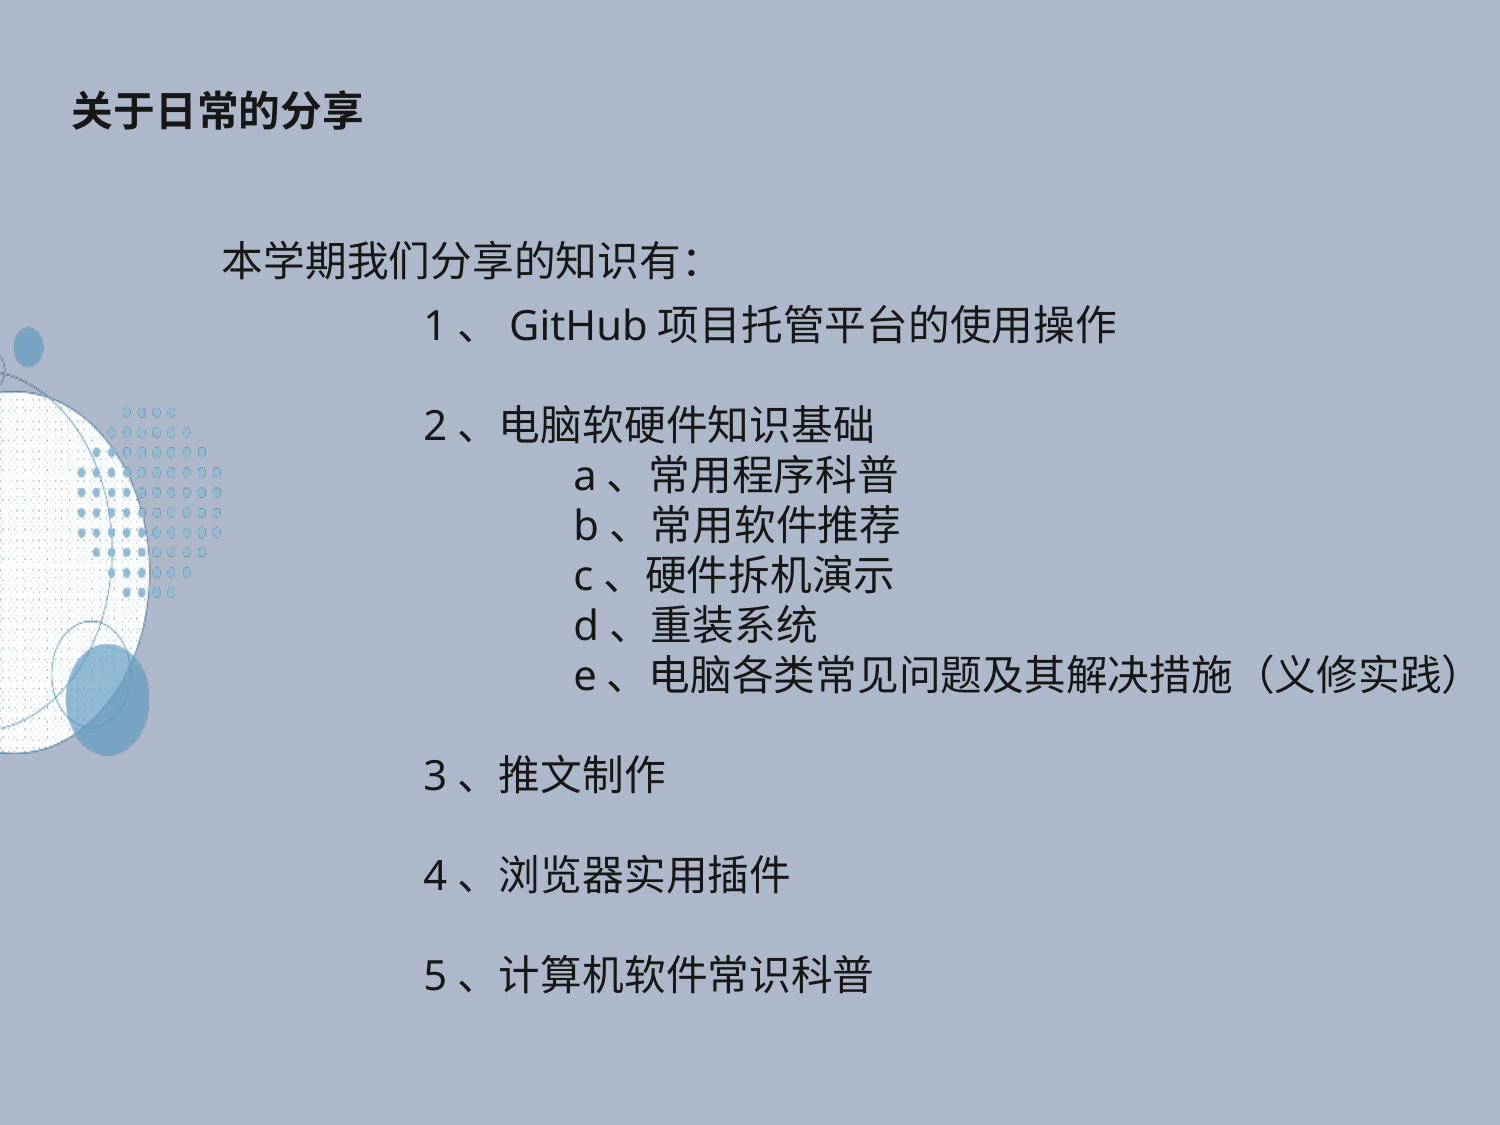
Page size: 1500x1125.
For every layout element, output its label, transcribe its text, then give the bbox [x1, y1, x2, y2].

picture [0, 229, 408, 896]
text_box 关于日常的分享 本学期我们分享的知识有： [57, 77, 738, 342]
text_box 1、GitHub项目托管平台的使用操作 2、电脑软硬件知识基础 a、常用程序科普 b、常用软件推荐 c、硬件拆机演示 d、重装系统 e、电脑各类常见问题及其解决措施（义修实践） 3、推文制作 4、浏览器实用插件 5、计算机软件常识科普 [408, 291, 1499, 1007]
